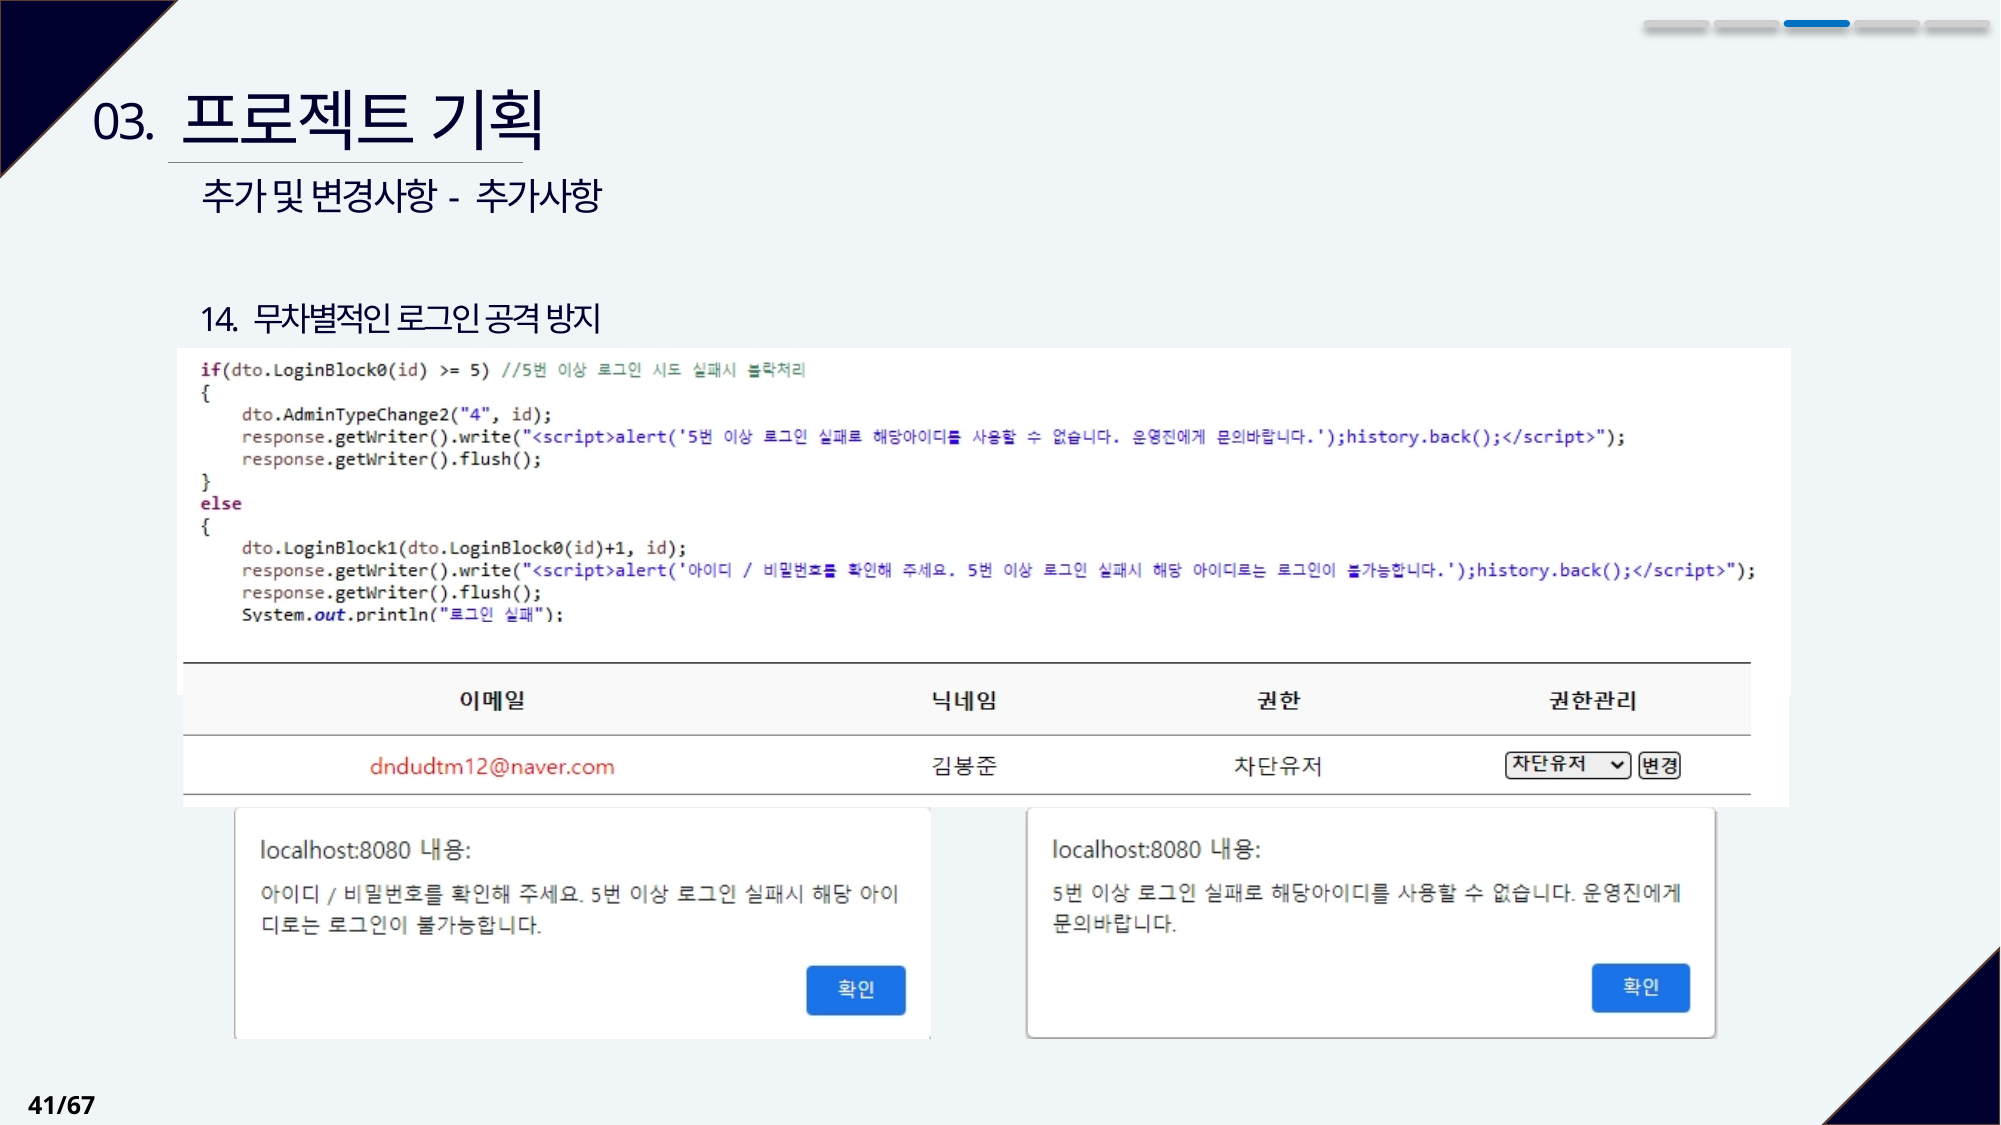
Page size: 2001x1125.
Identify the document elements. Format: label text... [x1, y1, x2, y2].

picture [177, 348, 1791, 1039]
text_box 14. 무차별적인 로그인 공격 방지 [184, 290, 619, 346]
text_box 03. [78, 81, 172, 157]
text_box 추가 및 변경사항- 추가사항 [186, 165, 620, 225]
text_box 프로젝트 기획 [165, 71, 564, 167]
